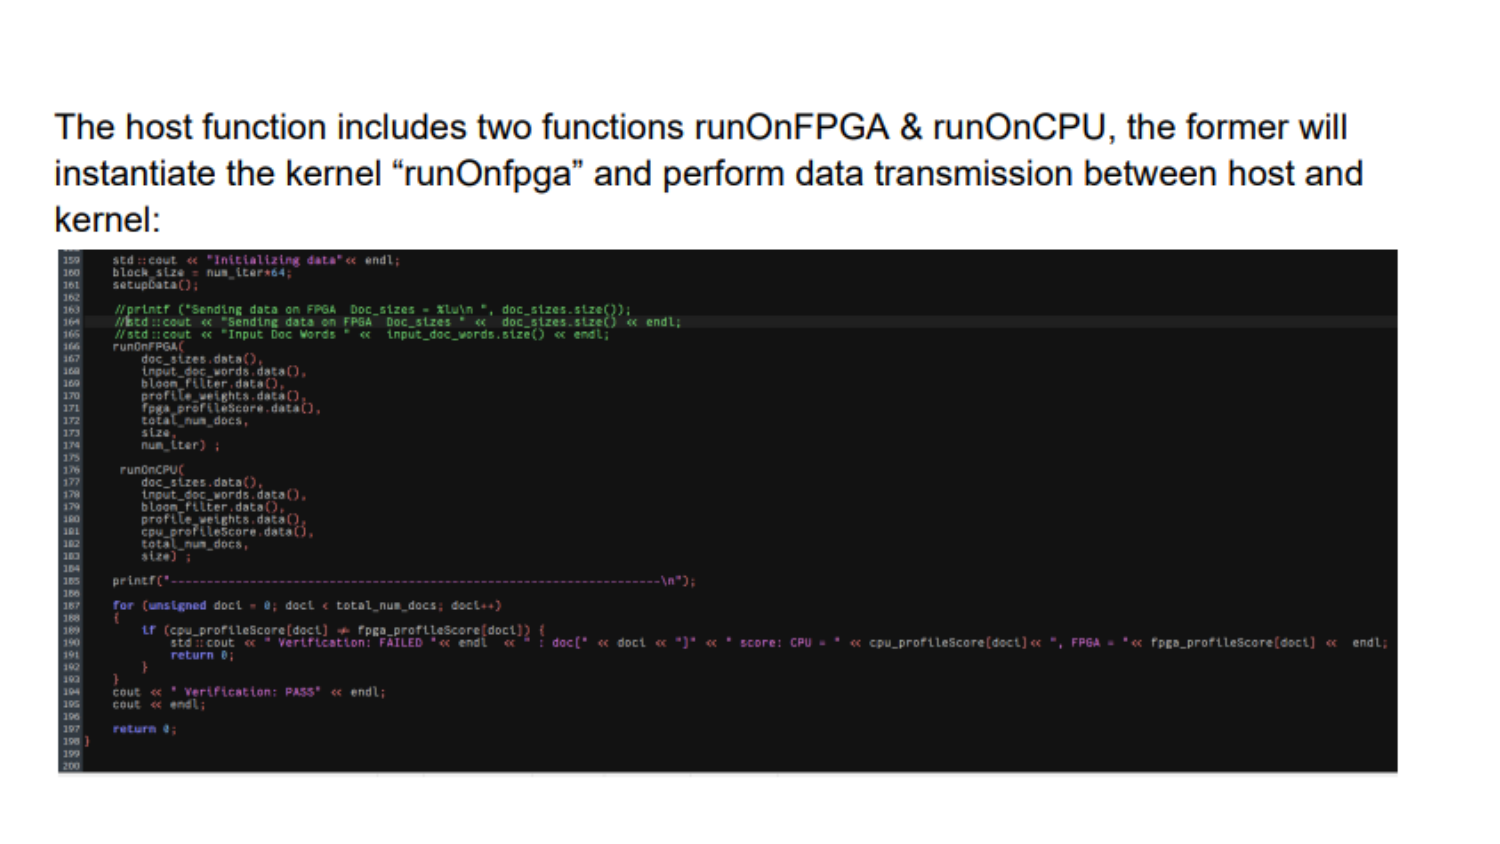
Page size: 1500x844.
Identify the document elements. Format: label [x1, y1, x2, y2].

picture [39, 86, 1424, 797]
